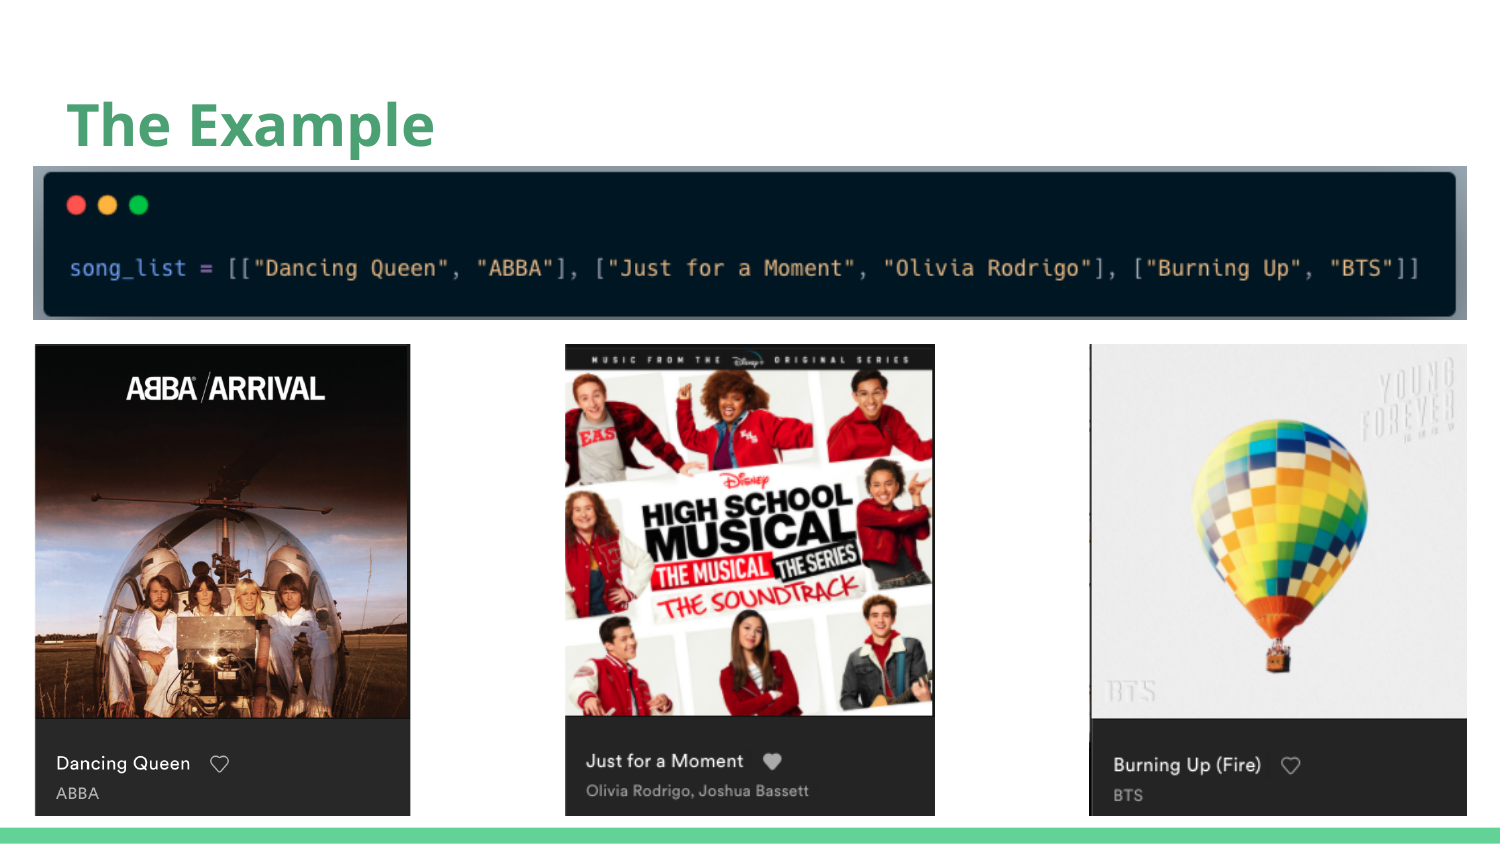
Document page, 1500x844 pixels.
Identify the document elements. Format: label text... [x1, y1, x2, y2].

picture [565, 344, 935, 817]
picture [34, 344, 411, 817]
title The Example [51, 72, 1449, 165]
picture [33, 166, 1467, 320]
picture [1089, 344, 1467, 817]
